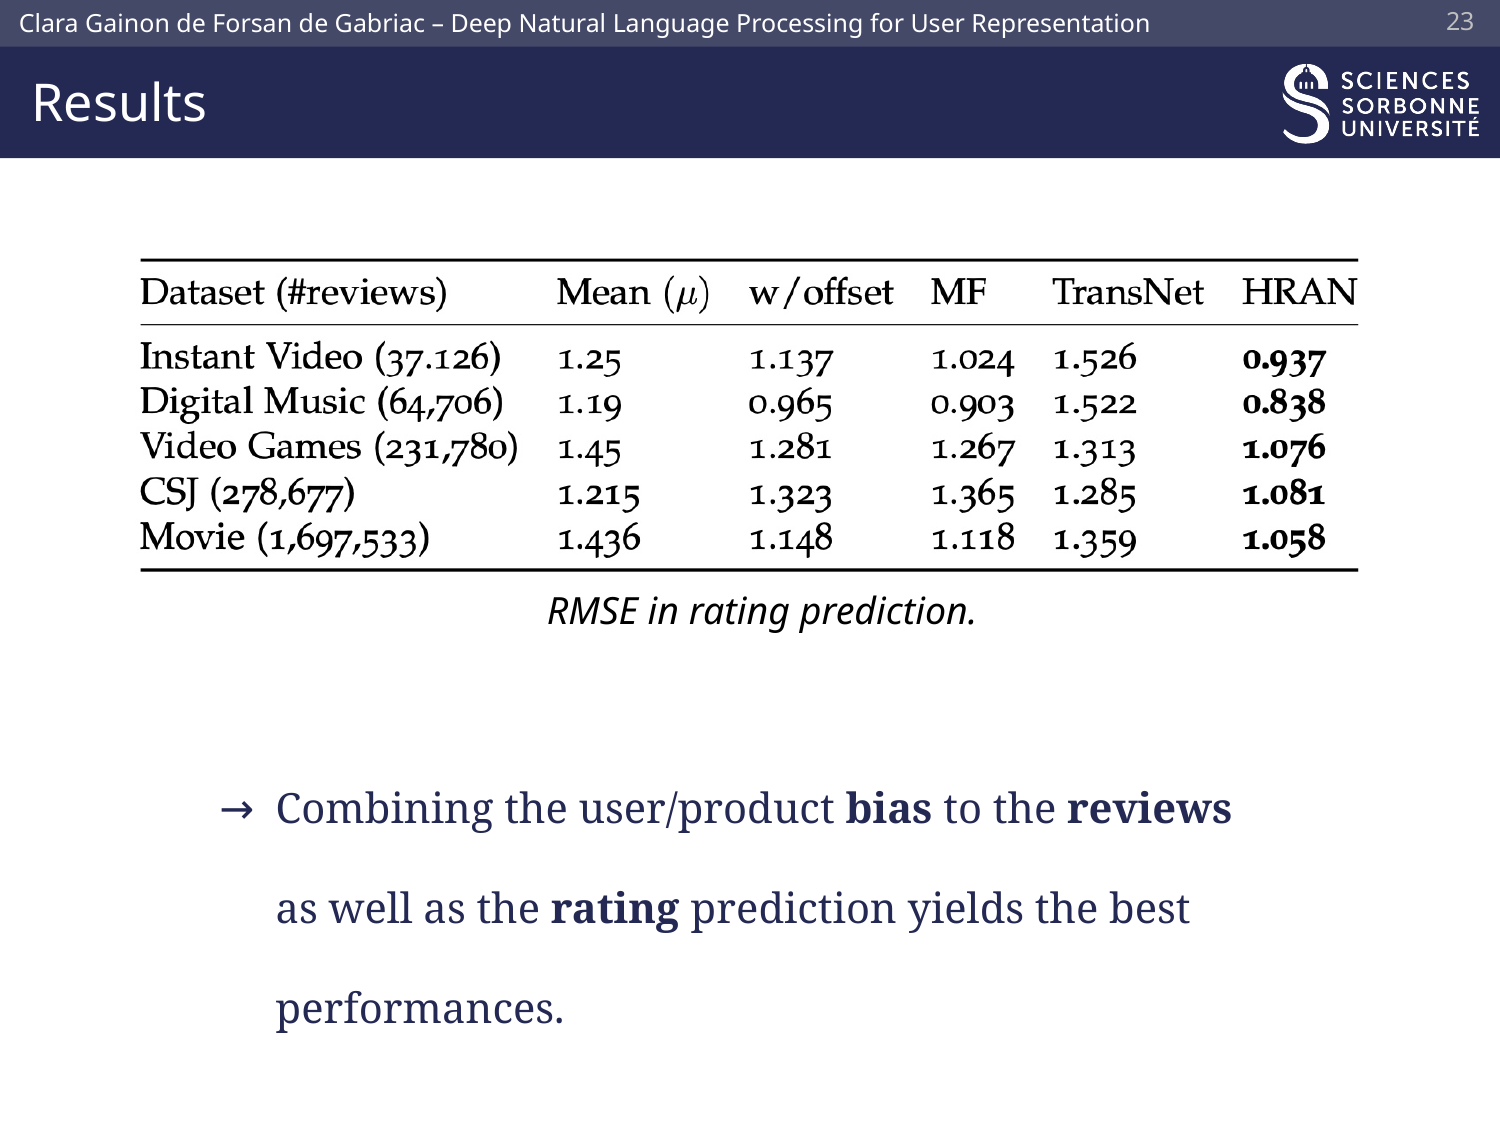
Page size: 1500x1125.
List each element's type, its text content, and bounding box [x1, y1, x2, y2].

title Results [16, 48, 1266, 161]
picture [128, 244, 1372, 580]
slide_number 22 [1411, 0, 1490, 54]
text_box RMSE in rating prediction. [532, 580, 993, 640]
text_box Combining the user/product bias to the reviews as well as the rating prediction yields the best performances. [204, 724, 1271, 1040]
